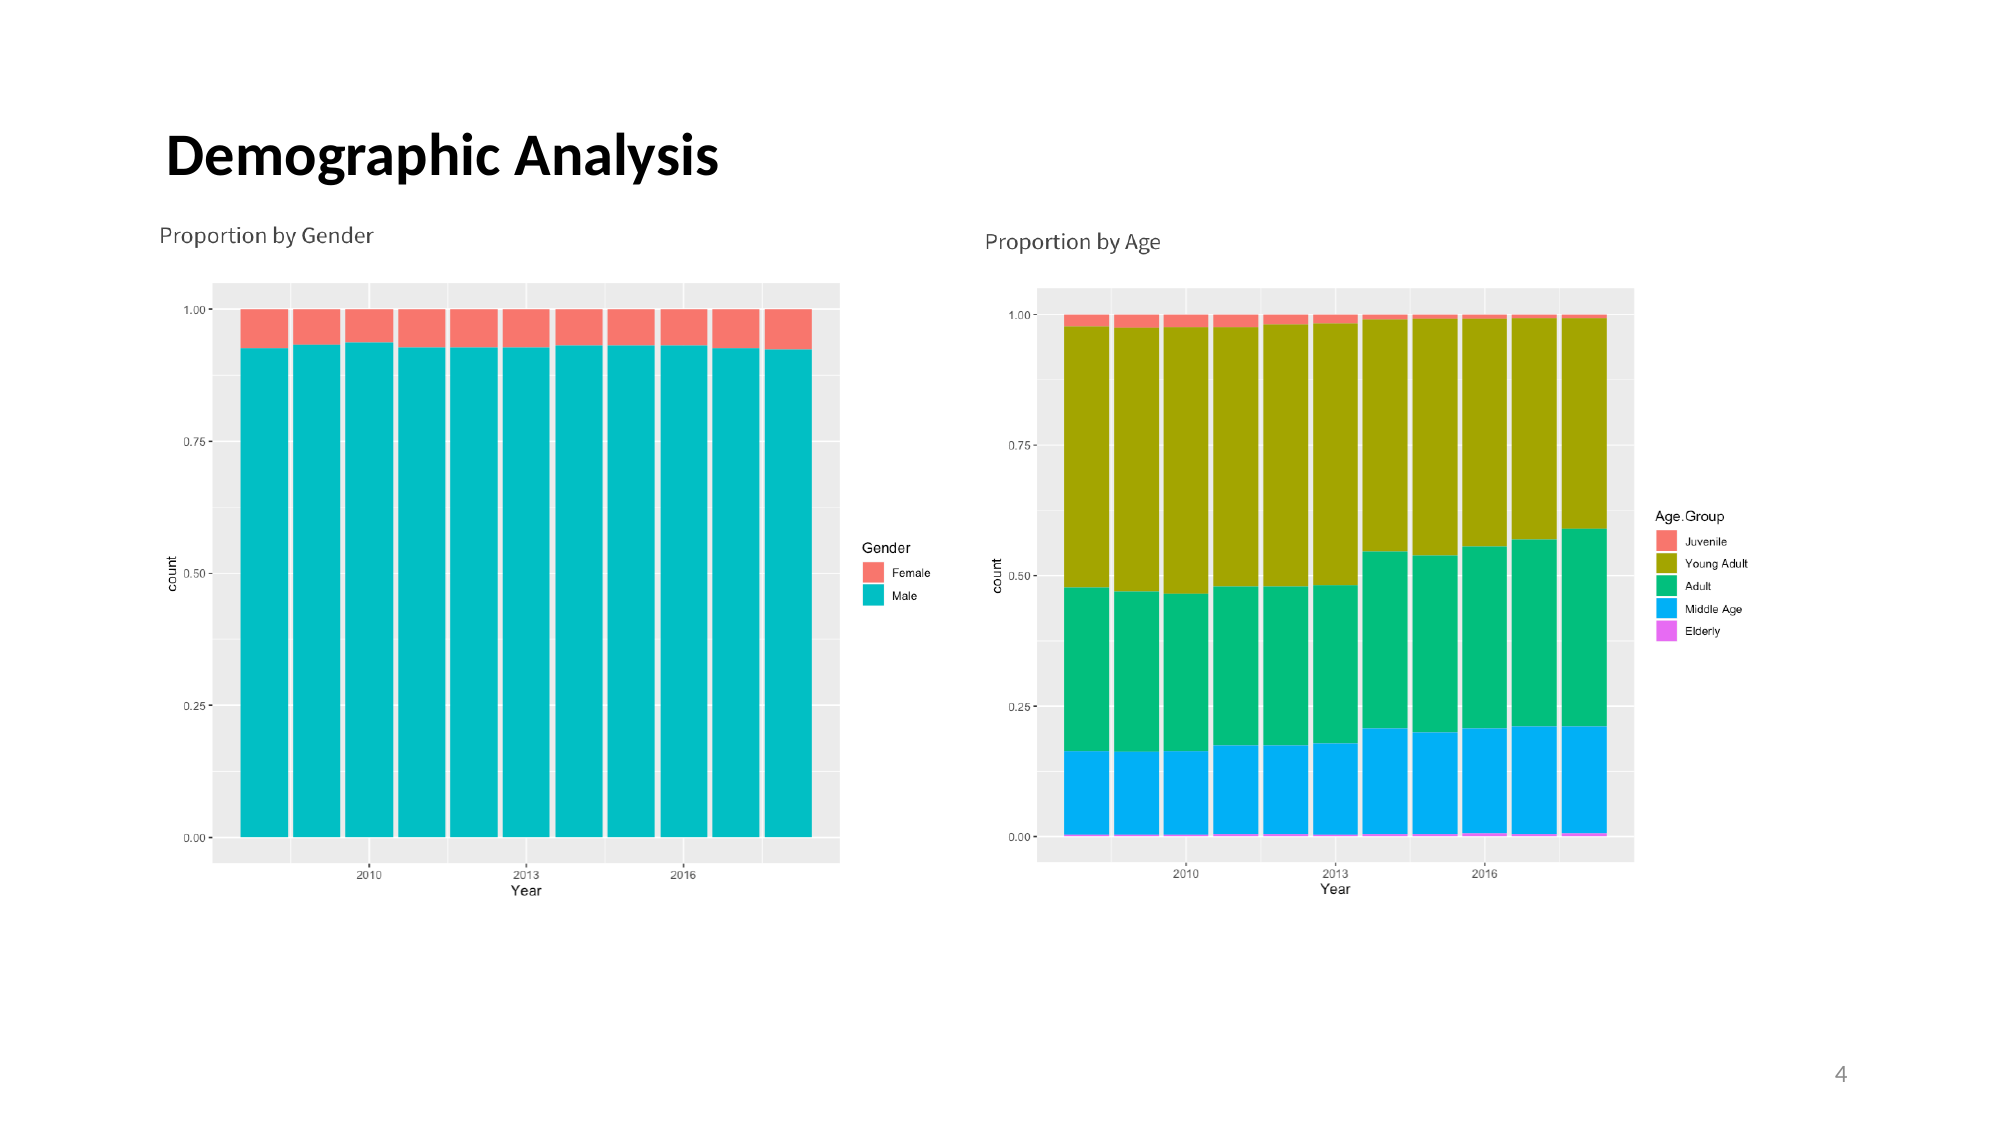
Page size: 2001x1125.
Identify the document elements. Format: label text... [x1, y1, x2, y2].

picture [979, 218, 1766, 900]
slide_number 4 [1412, 1042, 1863, 1103]
text_box Demographic Analysis [152, 107, 1772, 195]
picture [151, 218, 946, 900]
